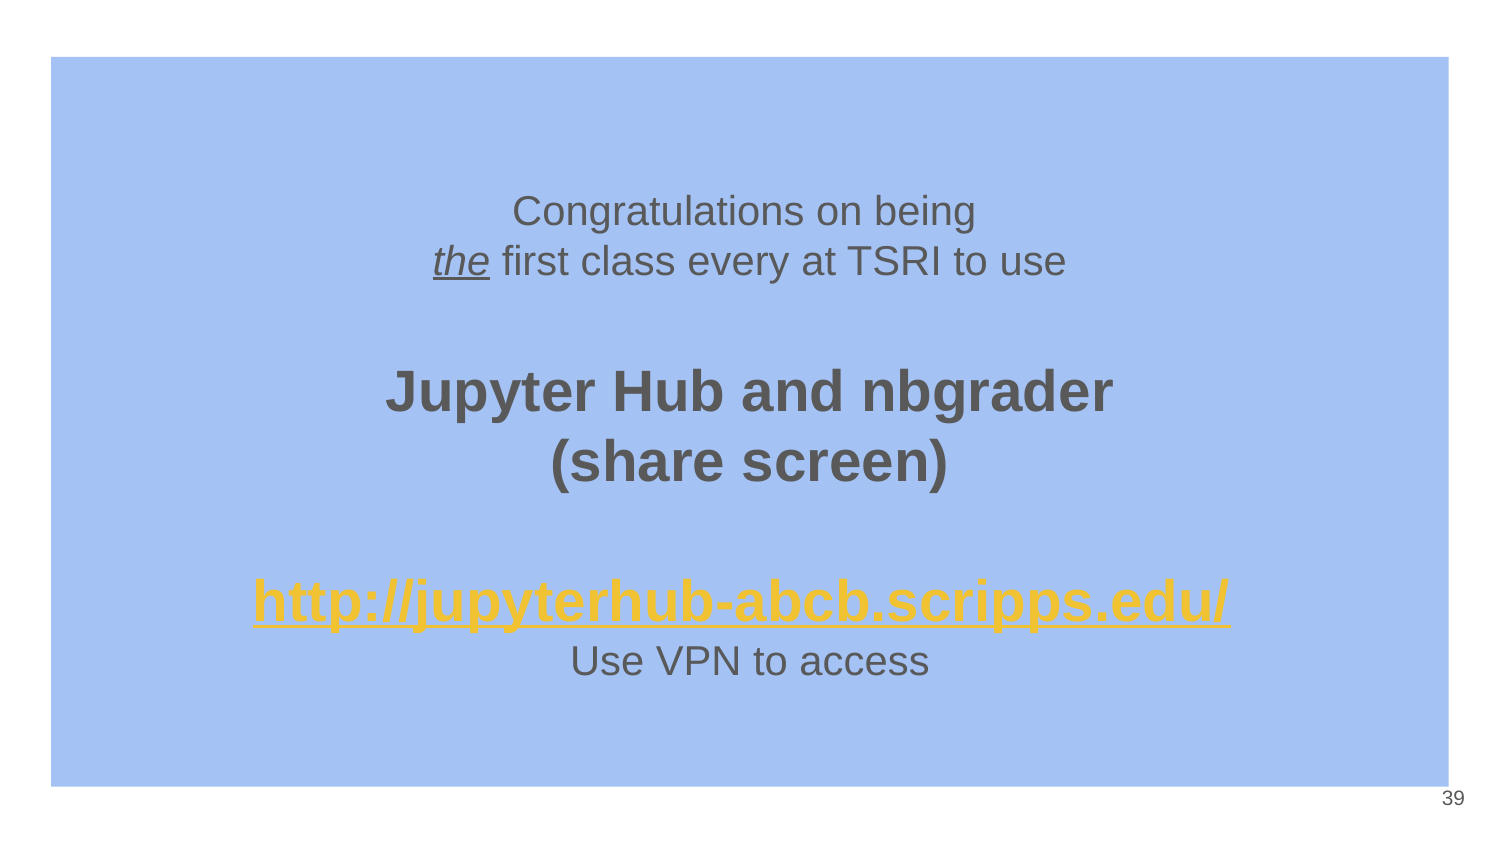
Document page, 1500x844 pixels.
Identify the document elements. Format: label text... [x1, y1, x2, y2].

text_box [51, 56, 1449, 168]
slide_number ‹#› [1389, 764, 1480, 830]
text_box [51, 263, 1449, 787]
title Congratulations on being the first class every at TSRI to use Jupyter Hub and nbgrader (share screen) http://jupyterhub-abcb.scripps.edu/ Use VPN to access [51, 168, 1449, 263]
